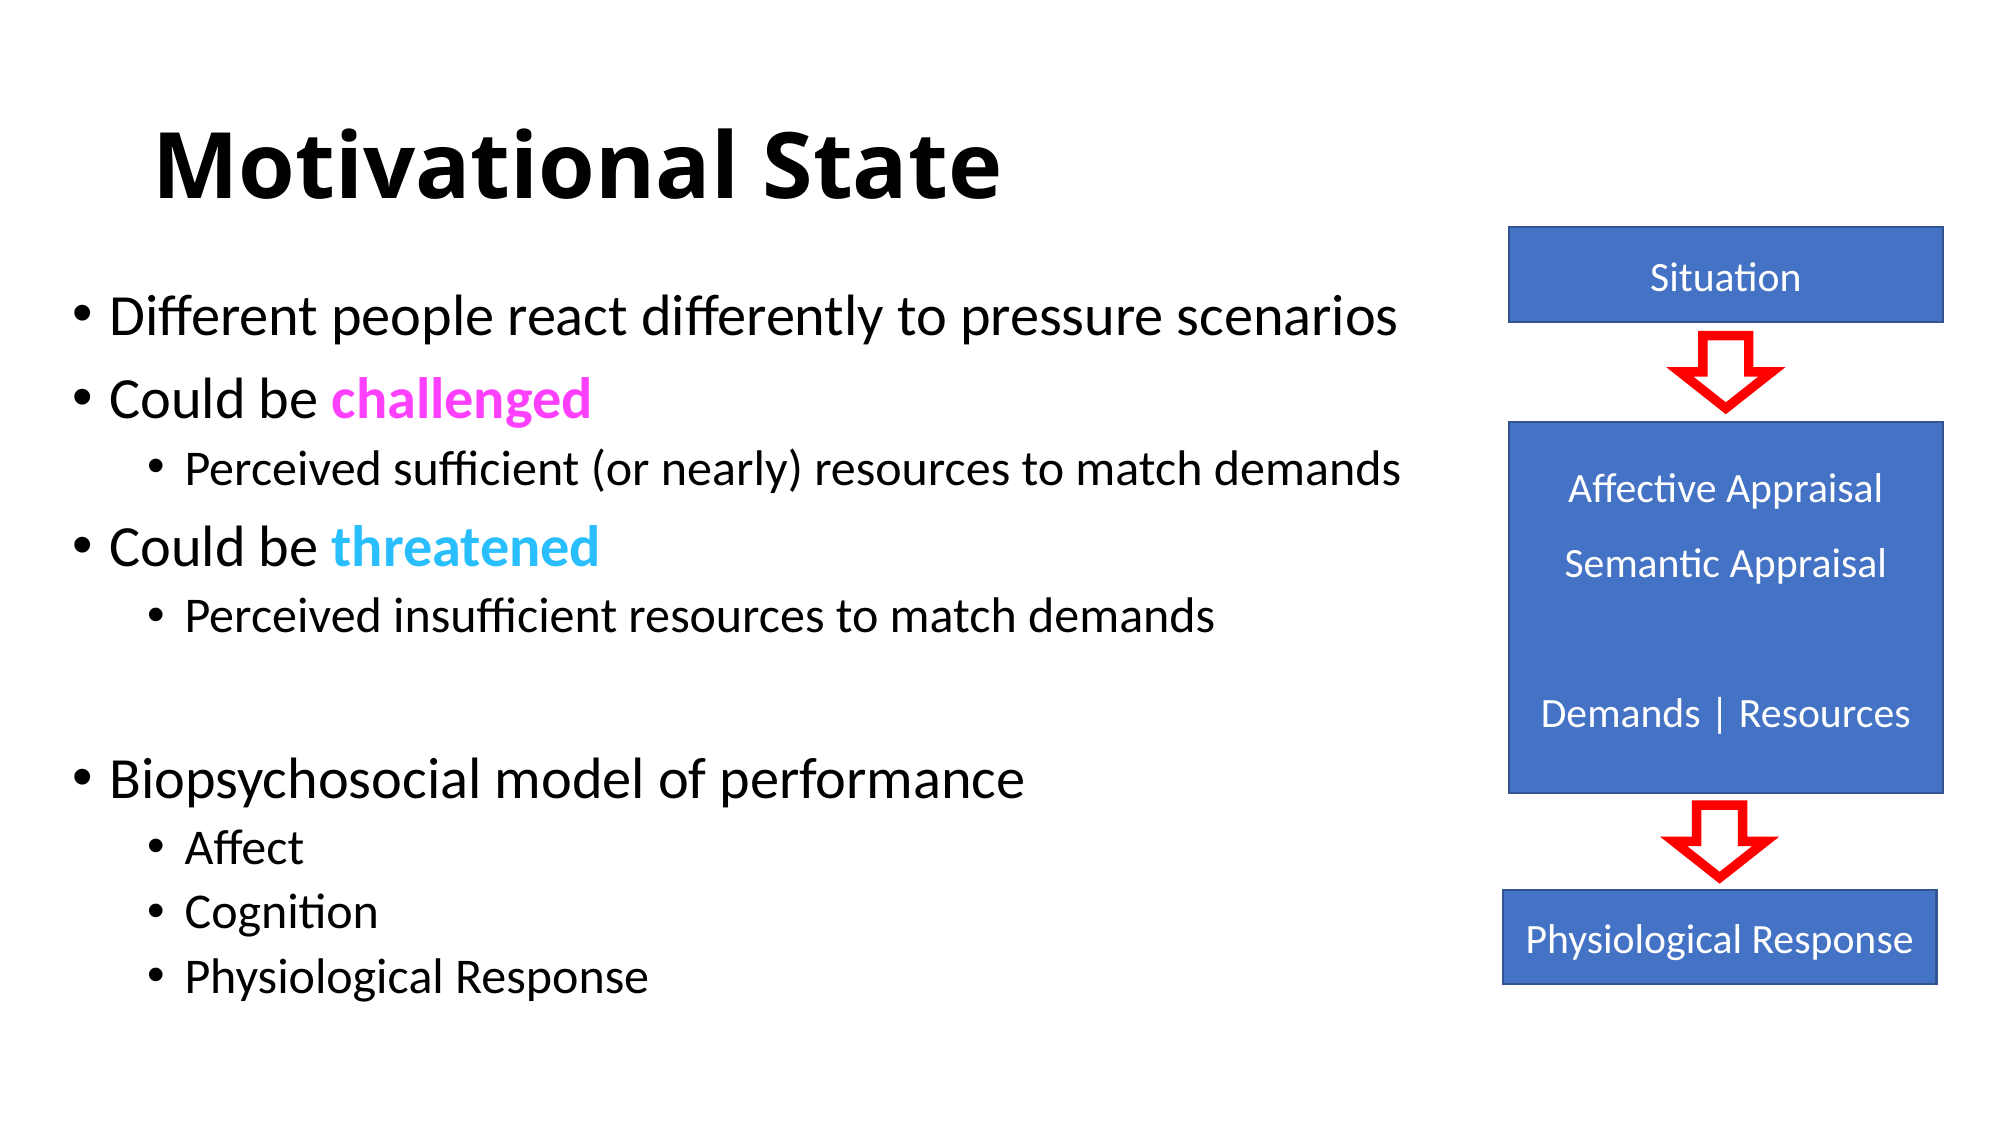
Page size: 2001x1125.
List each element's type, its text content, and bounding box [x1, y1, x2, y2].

text_box [1670, 804, 1769, 880]
text_box Affective Appraisal Semantic Appraisal Demands | Resources [1508, 421, 1944, 794]
text_box Situation [1508, 226, 1944, 323]
text_box Physiological Response [1502, 889, 1938, 985]
list Different people react differently to pressure scenarios Could be challenged Perceived sufficient (or nearly) resources to match demands Could be threatened Perceived insufficient resources to match demands Biopsychosocial model of performance Affect Cognition Physiological Response [57, 277, 1783, 1034]
title Motivational State [137, 59, 1863, 277]
text_box [1676, 334, 1775, 410]
